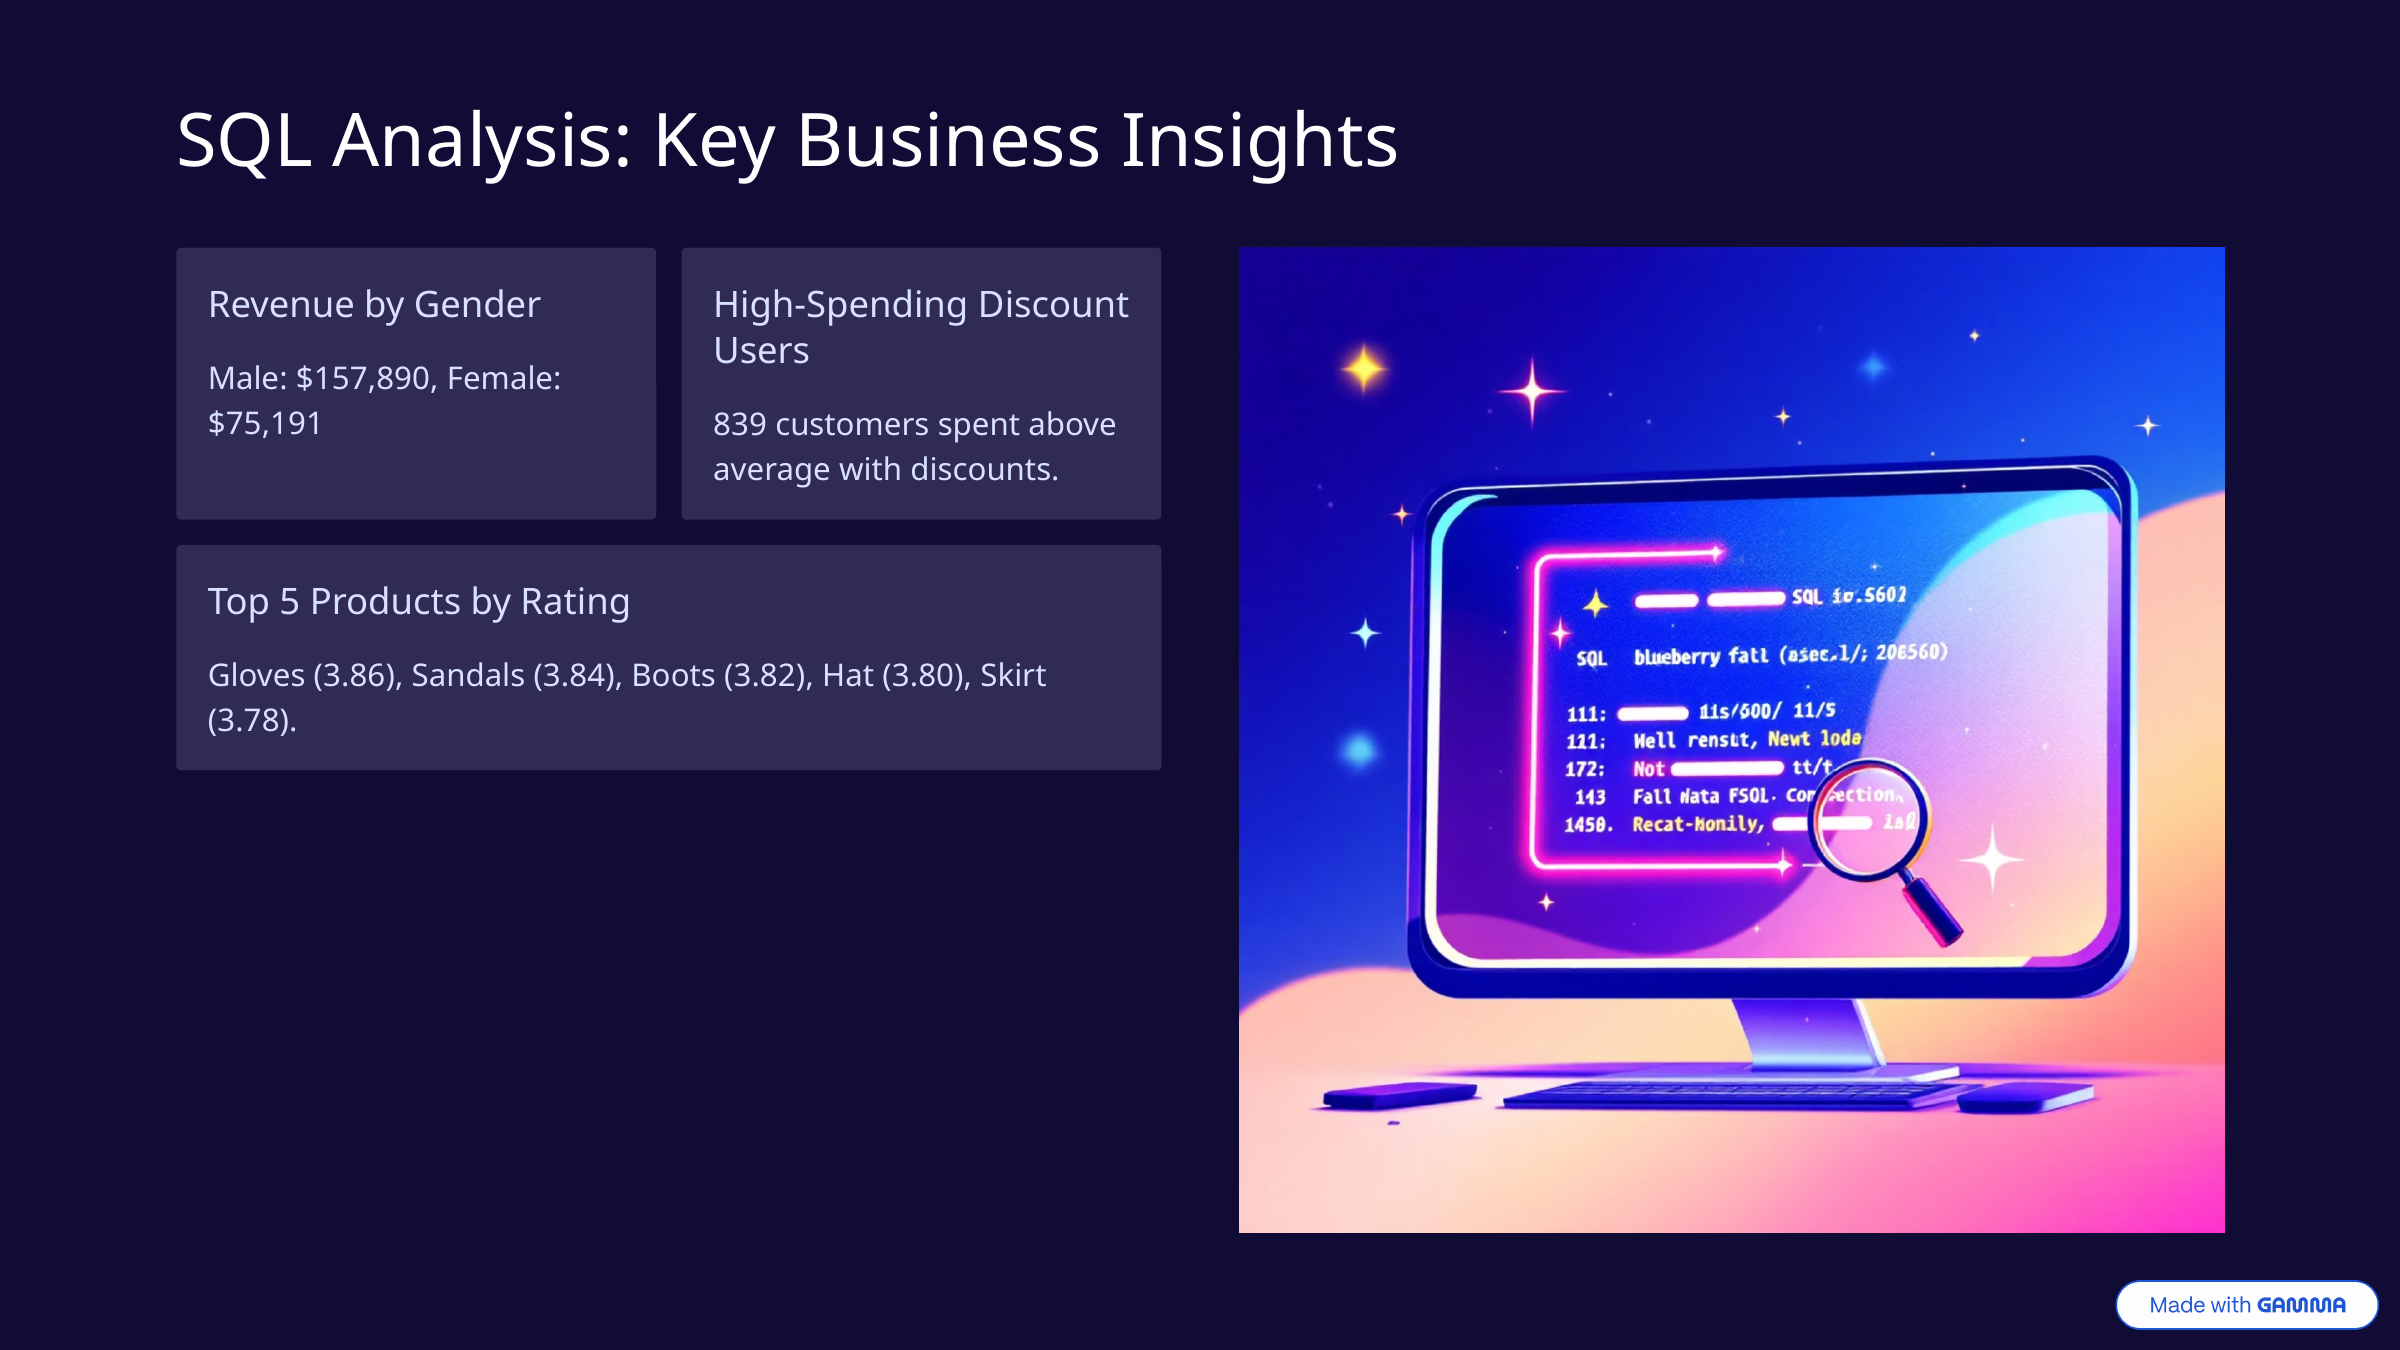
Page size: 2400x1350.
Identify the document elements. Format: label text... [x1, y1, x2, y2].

text_box Male: $157,890, Female: $75,191 [207, 350, 625, 442]
text_box Gloves (3.86), Sandals (3.84), Boots (3.82), Hat (3.80), Skirt (3.78). [207, 648, 1130, 739]
text_box High-Spending Discount Users [713, 279, 1130, 372]
text_box [681, 247, 1162, 520]
text_box 839 customers spent above average with discounts. [713, 397, 1130, 489]
text_box Top 5 Products by Rating [207, 576, 618, 623]
picture [2106, 1271, 2389, 1339]
text_box [176, 544, 1162, 771]
text_box Revenue by Gender [207, 279, 579, 326]
text_box [176, 247, 657, 520]
picture [1239, 247, 2225, 1233]
text_box SQL Analysis: Key Business Insights [176, 88, 1347, 182]
